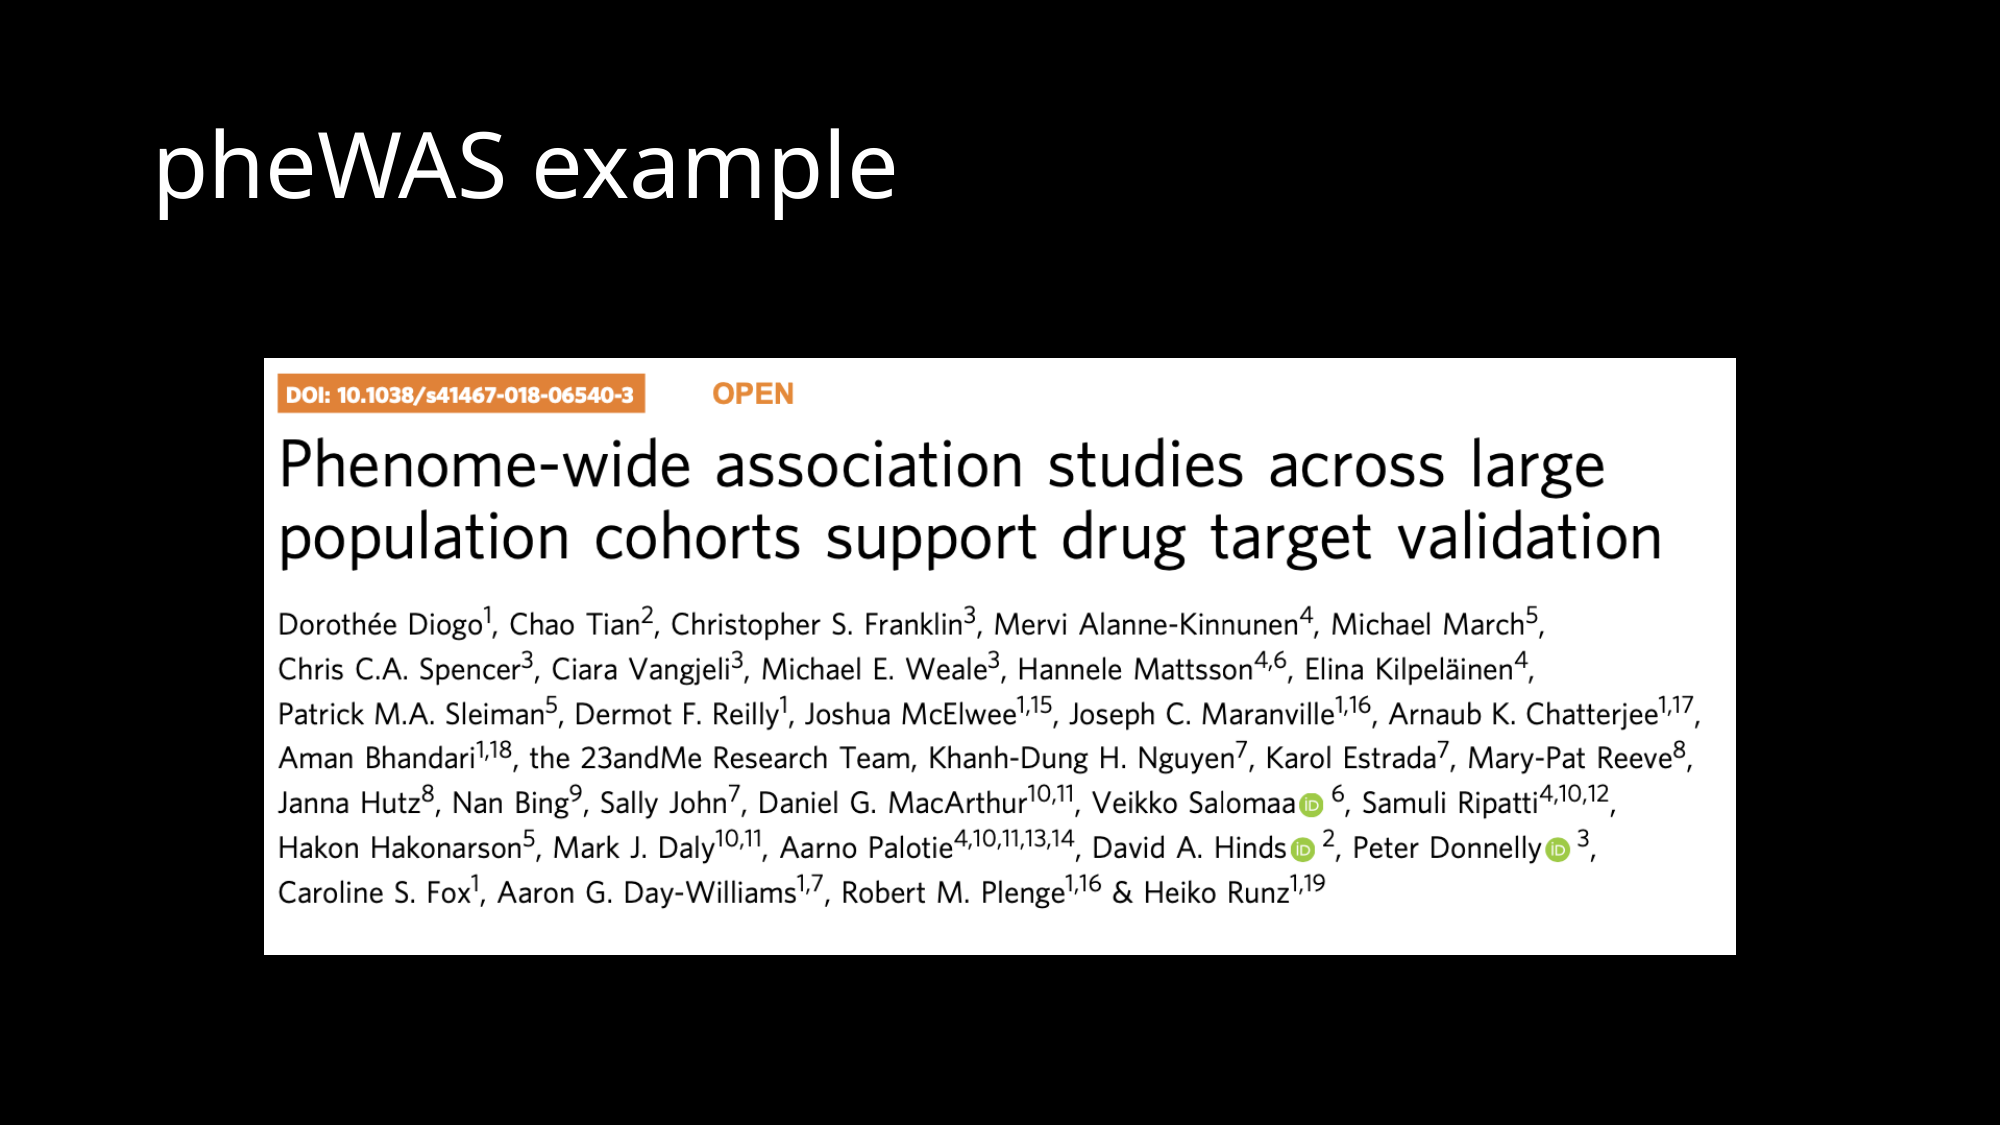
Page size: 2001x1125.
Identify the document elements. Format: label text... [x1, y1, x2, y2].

title pheWAS example [137, 59, 1863, 278]
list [264, 358, 1736, 955]
